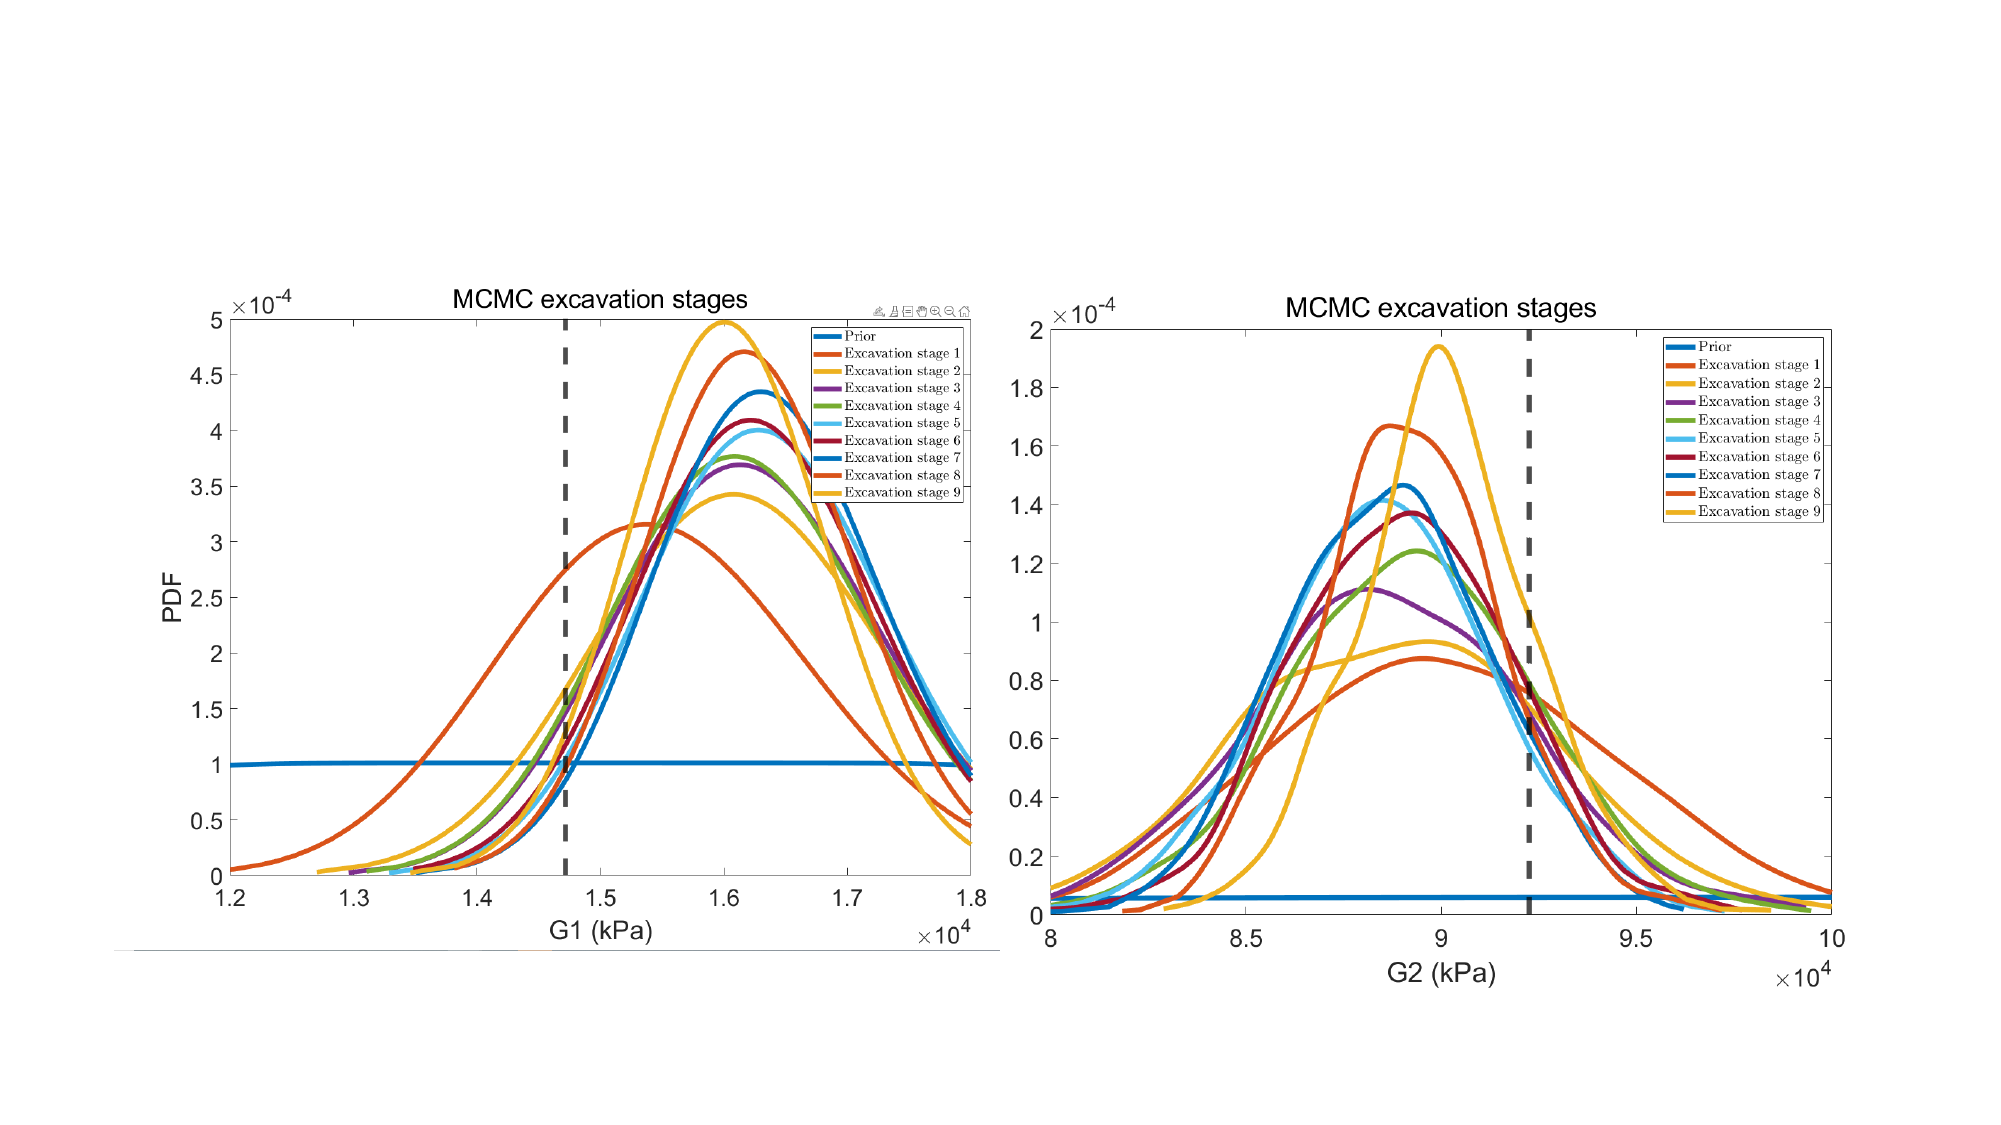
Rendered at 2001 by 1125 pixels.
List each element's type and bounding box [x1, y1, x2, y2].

list [921, 277, 1863, 992]
picture [114, 277, 1000, 951]
